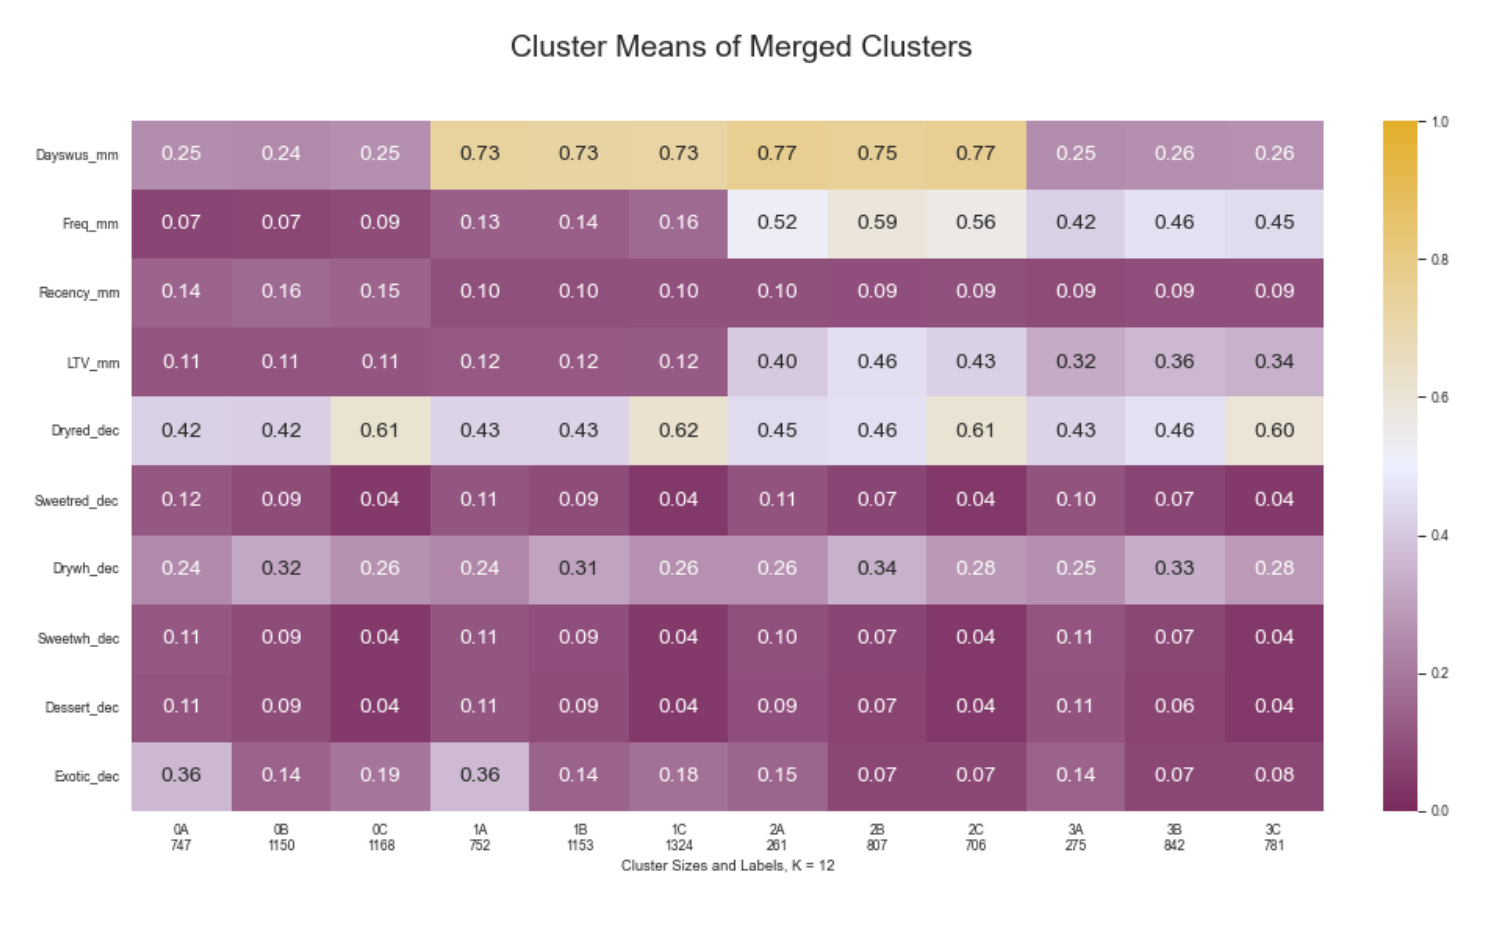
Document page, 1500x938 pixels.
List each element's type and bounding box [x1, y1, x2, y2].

picture [24, 24, 1460, 885]
